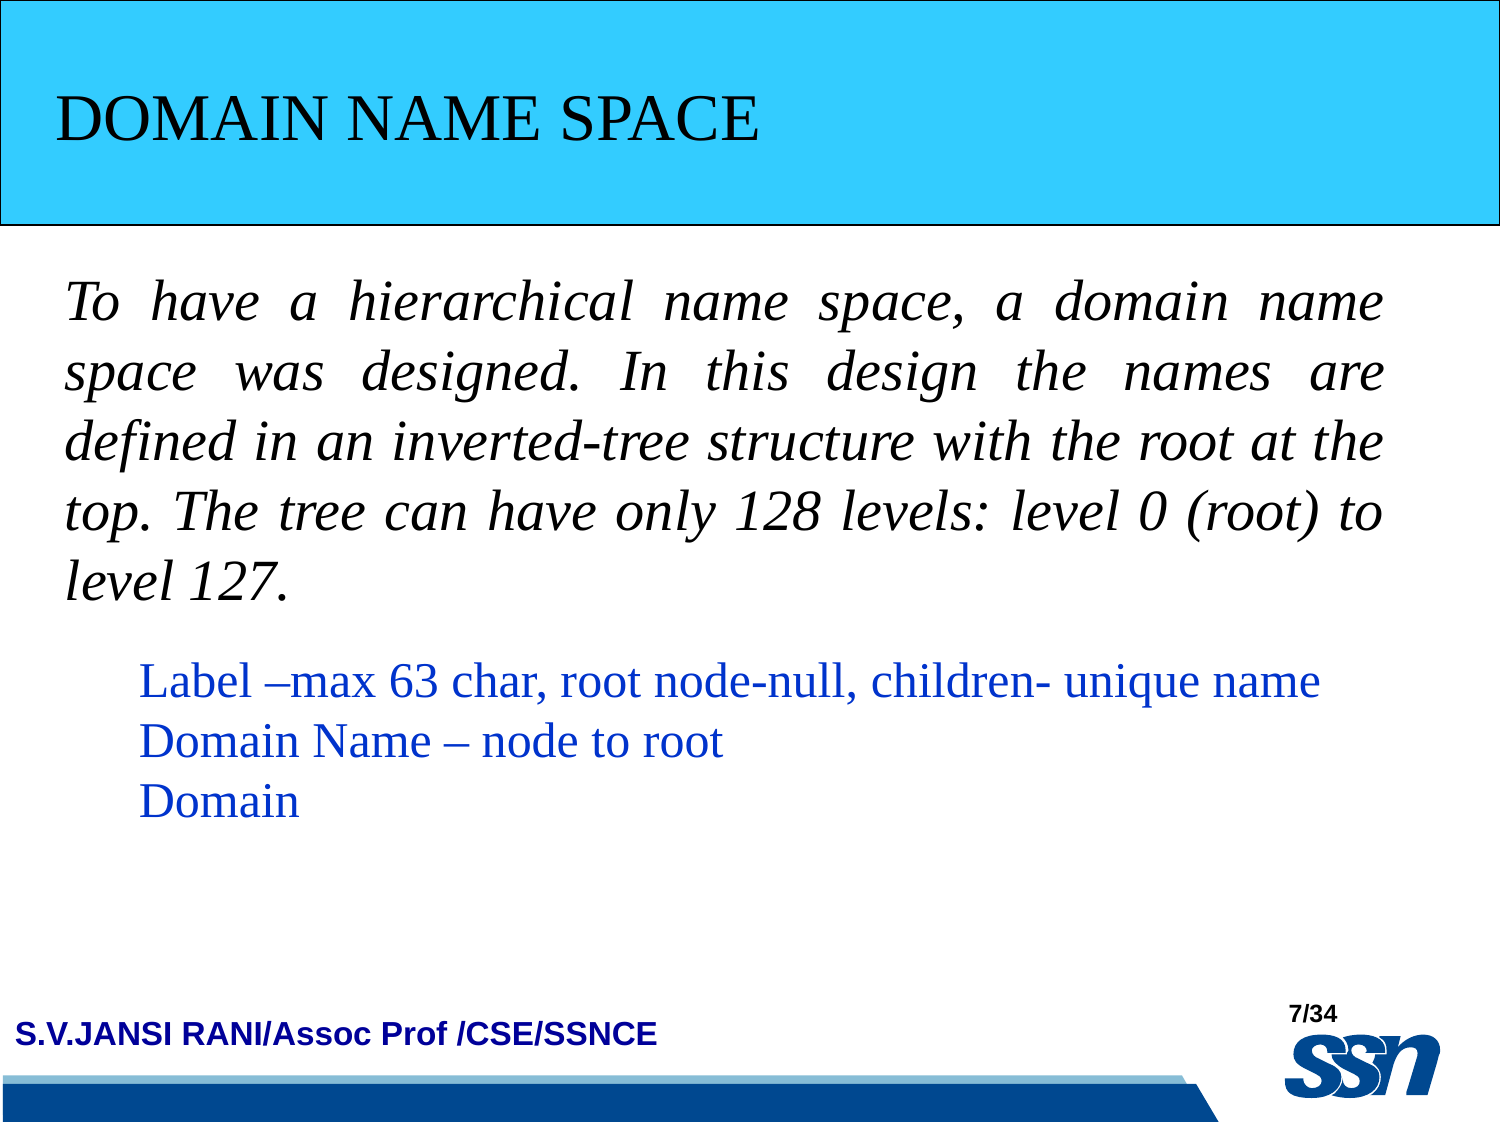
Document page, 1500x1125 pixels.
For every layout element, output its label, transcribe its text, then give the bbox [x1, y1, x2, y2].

text_box [0, 0, 1500, 225]
text_box DOMAIN NAME SPACE [40, 66, 777, 162]
text_box To have a hierarchical name space, a domain name space was designed. In this design the names are defined in an inverted-tree structure with the root at the top. The tree can have only 128 levels: level 0 (root) to level 127. [49, 254, 1400, 620]
text_box [1349, 1050, 1381, 1111]
text_box Label –max 63 char, root node-null, children- unique name Domain Name – node to root Domain [123, 640, 1447, 835]
